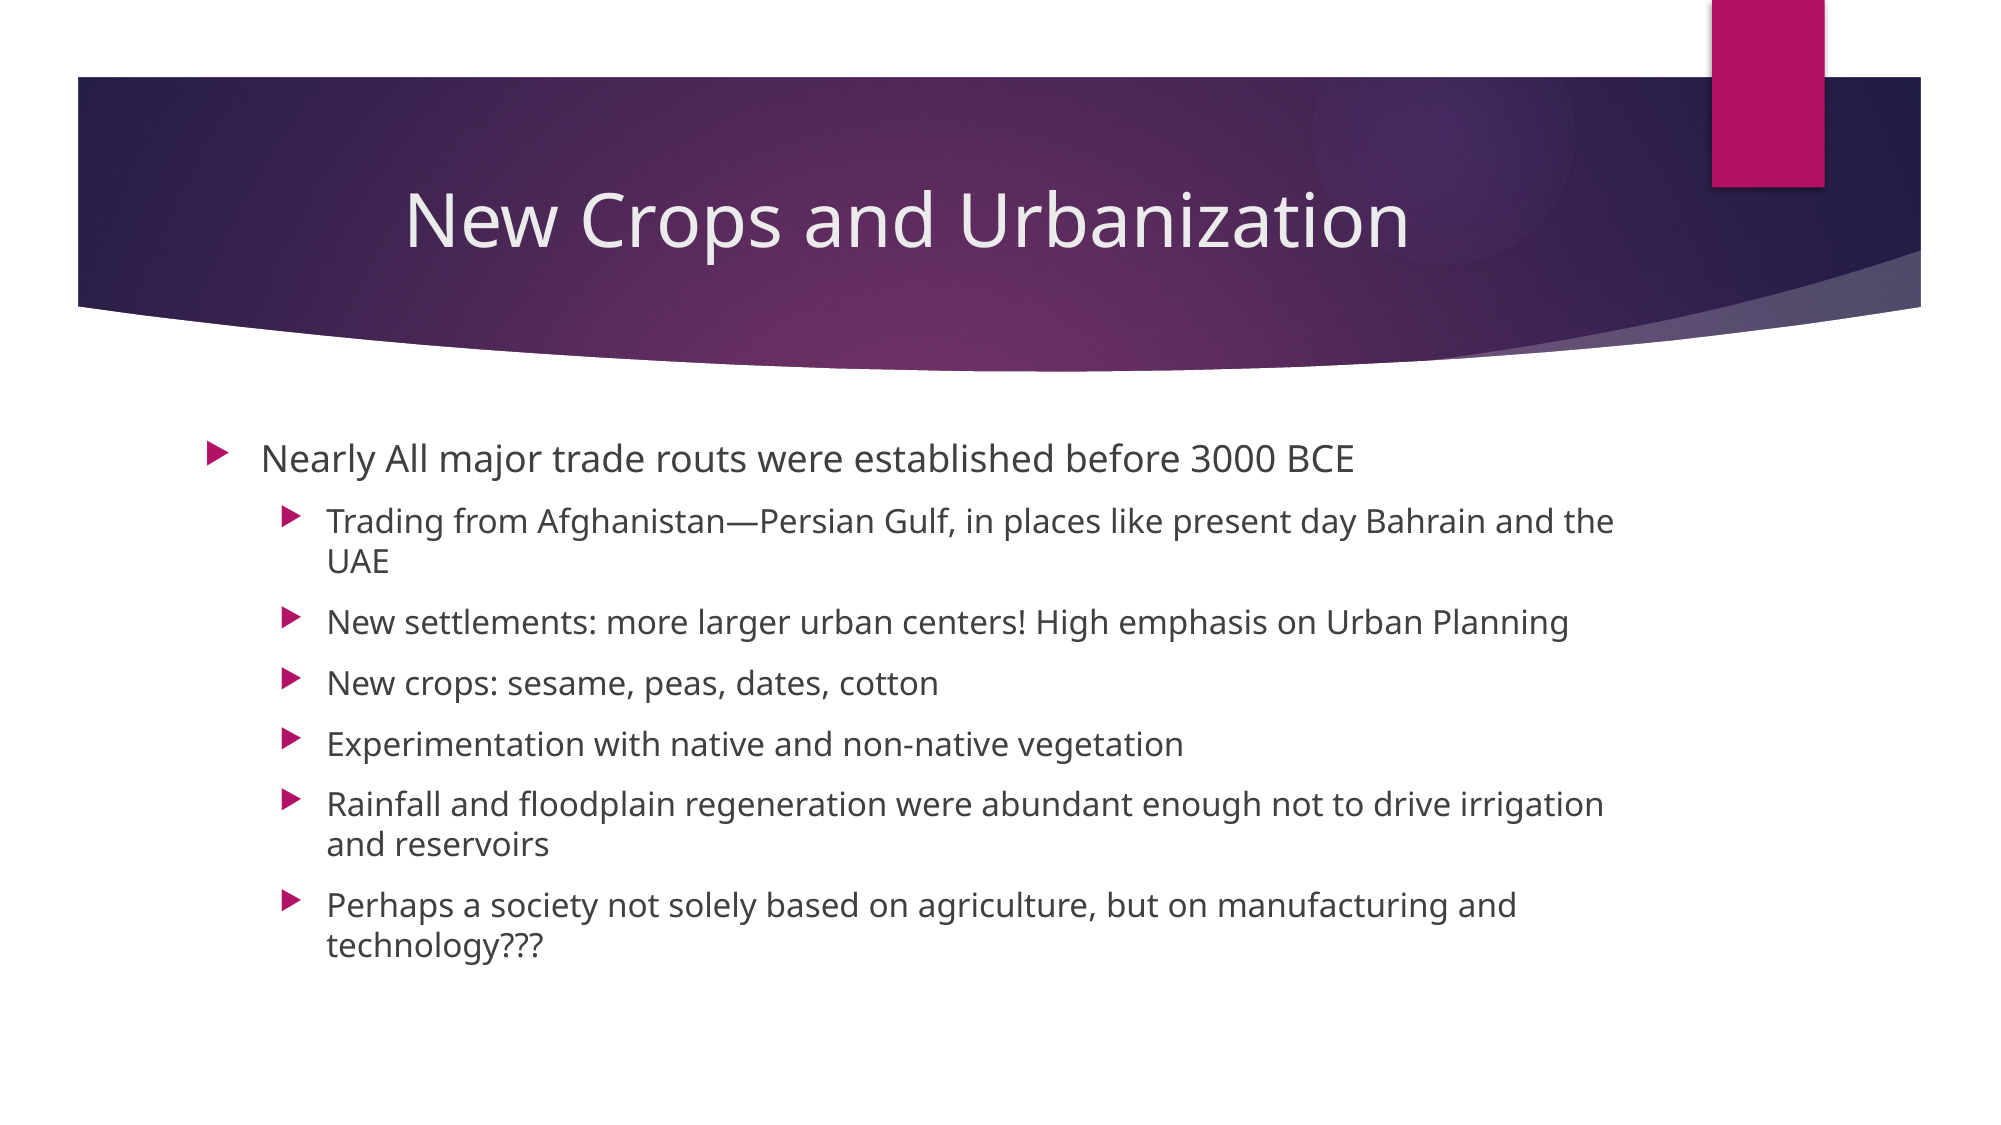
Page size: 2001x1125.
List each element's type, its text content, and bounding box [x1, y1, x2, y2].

list Nearly All major trade routs were established before 3000 BCE Trading from Afghanistan—Persian Gulf, in places like present day Bahrain and the UAE New settlements: more larger urban centers! High emphasis on Urban Planning New crops: sesame, peas, dates, cotton Experimentation with native and non-native vegetation Rainfall and floodplain regeneration were abundant enough not to drive irrigation and reservoirs Perhaps a society not solely based on agriculture, but on manufacturing and technology??? [189, 427, 1638, 988]
title New Crops and Urbanization [189, 159, 1627, 276]
